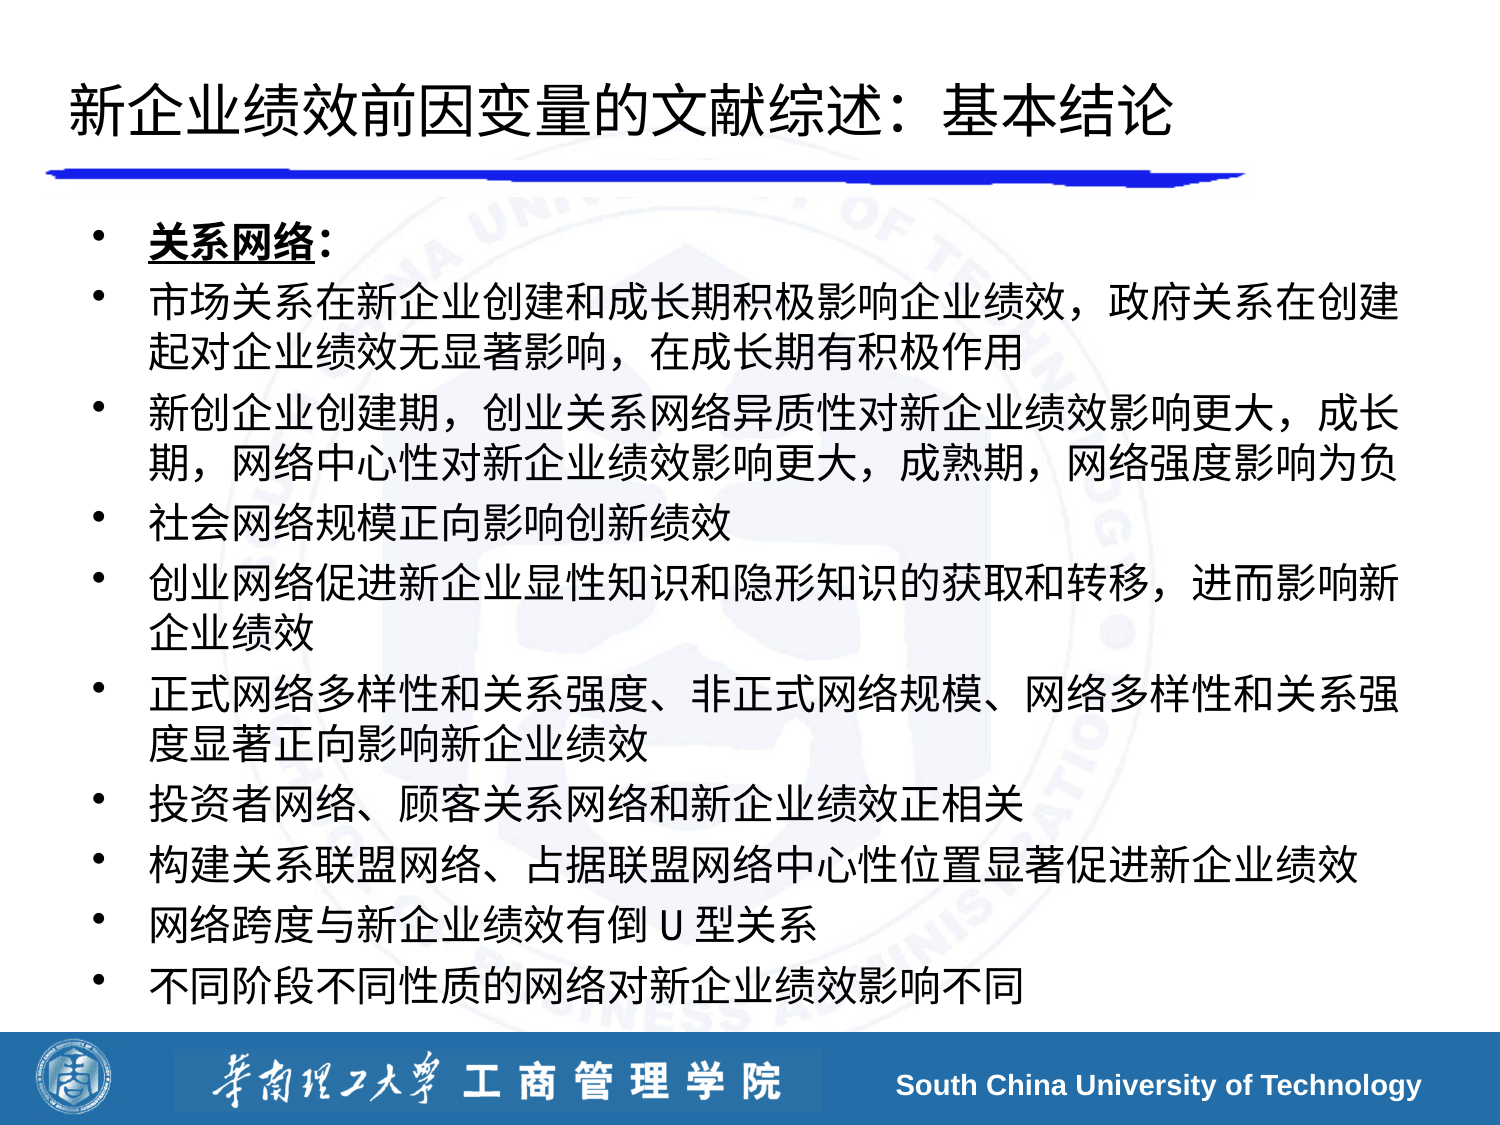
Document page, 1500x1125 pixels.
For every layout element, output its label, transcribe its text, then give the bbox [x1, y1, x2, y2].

footer South China University of Technology [826, 1058, 1500, 1125]
list 关系网络： 市场关系在新企业创建和成长期积极影响企业绩效，政府关系在创建起对企业绩效无显著影响，在成长期有积极作用 新创企业创建期，创业关系网络异质性对新企业绩效影响更大，成长期，网络中心性对新企业绩效影响更大，成熟期，网络强度影响为负 社会网络规模正向影响创新绩效 创业网络促进新企业显性知识和隐形知识的获取和转移，进而影响新企业绩效 正式网络多样性和关系强度、非正式网络规模、网络多样性和关系强度显著正向影响新企业绩效 投资者网络、顾客关系网络和新企业绩效正相关 构建关系联盟网络、占据联盟网络中心性位置显著促进新企业绩效 网络跨度与新企业绩效有倒U型关系 不同阶段不同性质的网络对新企业绩效影响不同 [76, 208, 1427, 988]
picture [41, 160, 1270, 208]
title 新企业绩效前因变量的文献综述：基本结论 [53, 31, 1388, 188]
picture [0, 988, 1500, 1125]
